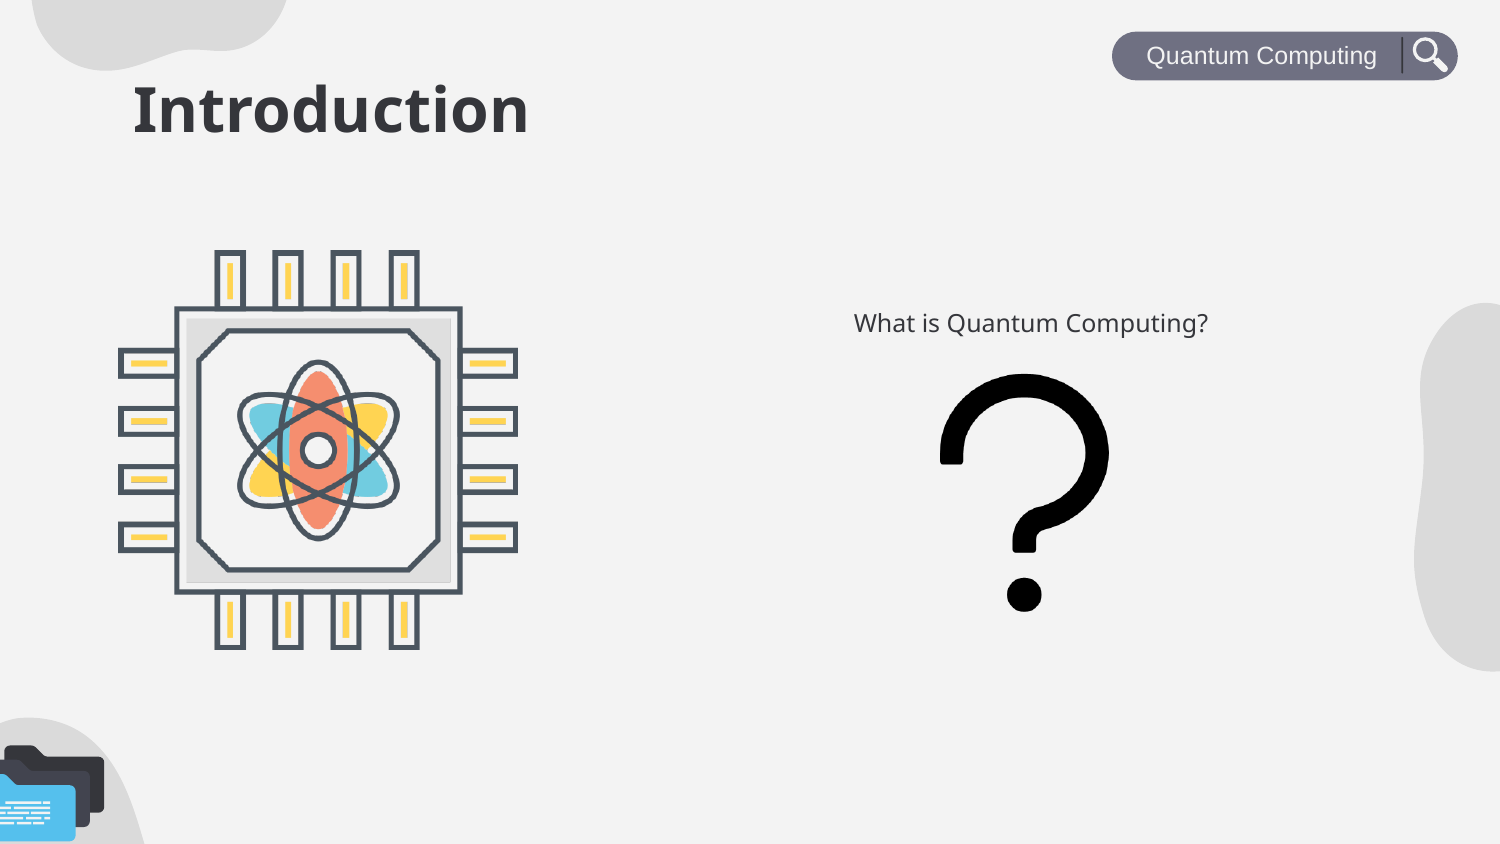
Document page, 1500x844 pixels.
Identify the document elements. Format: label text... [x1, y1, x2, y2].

picture [117, 250, 518, 650]
title Introduction [118, 54, 1382, 149]
text_box What is Quantum Computing? [838, 293, 1330, 365]
text_box Quantum Computing [1131, 32, 1413, 77]
picture [866, 334, 1182, 650]
